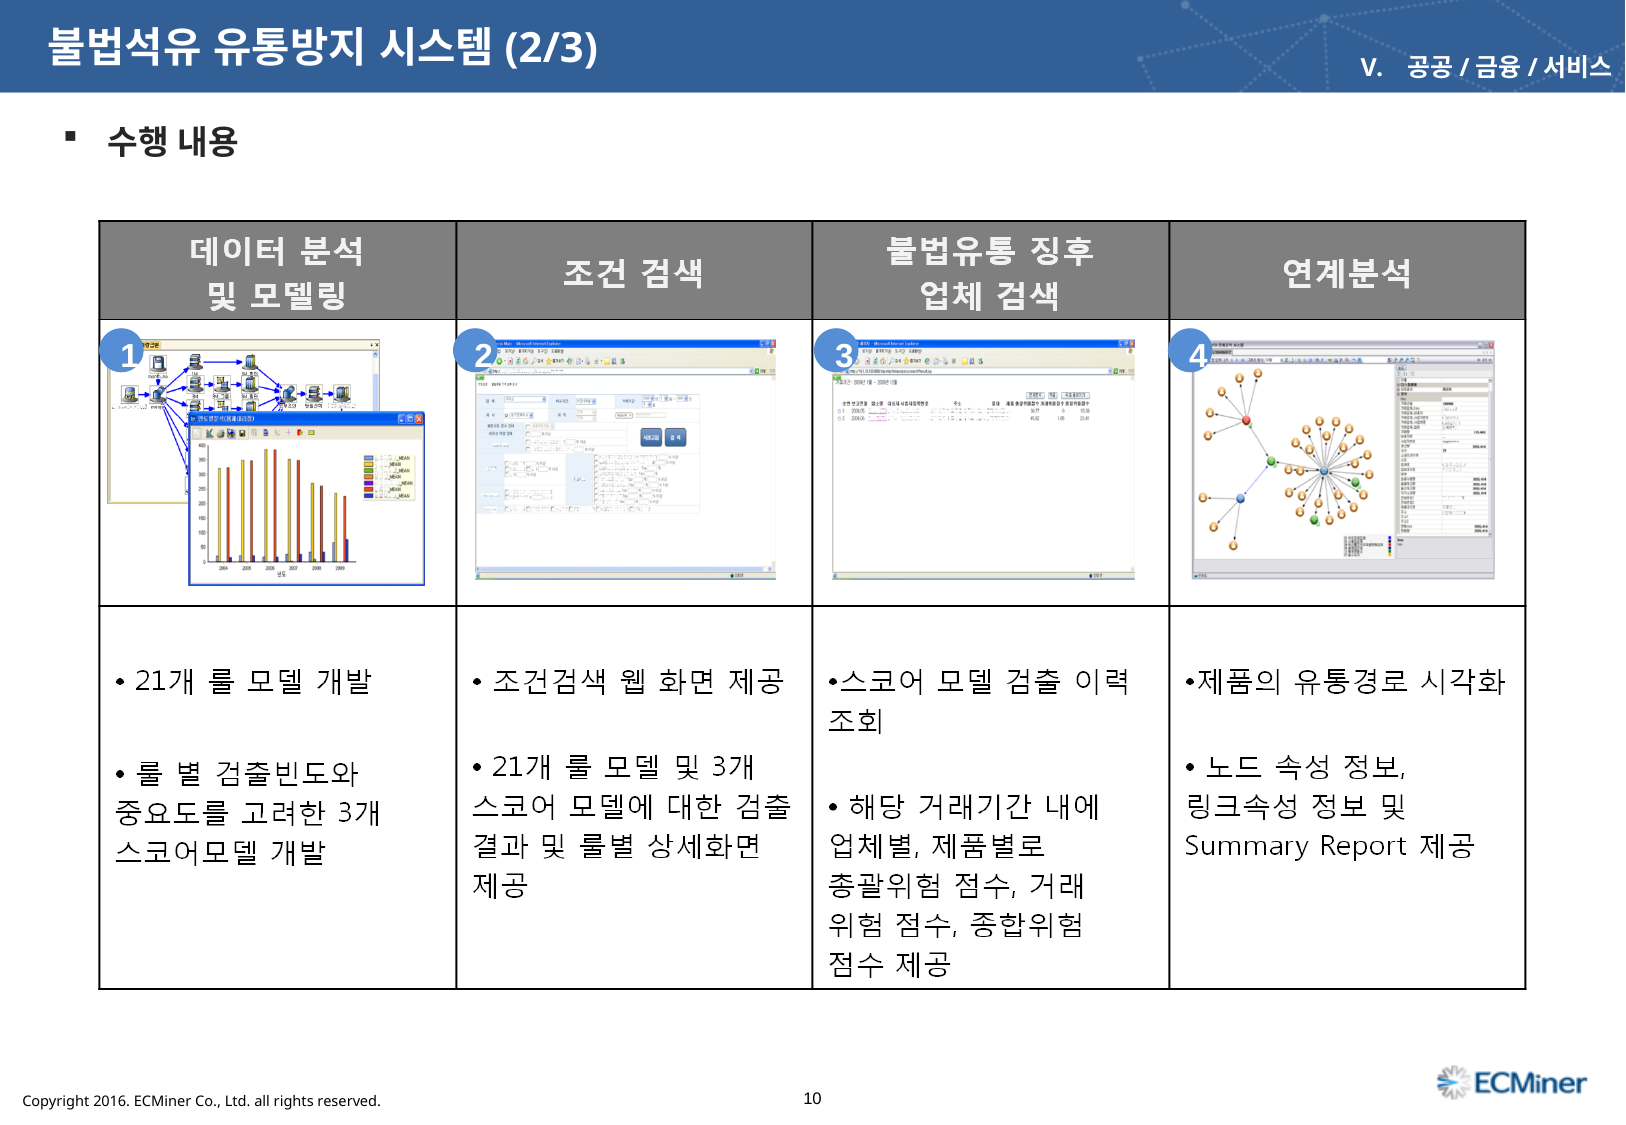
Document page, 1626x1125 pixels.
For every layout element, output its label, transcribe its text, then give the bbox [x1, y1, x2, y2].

text_box [80, 167, 1584, 311]
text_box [87, 209, 1538, 1000]
text_box 불법석유 유통방지 시스템(2/3) [32, 13, 1584, 79]
picture [0, 0, 1625, 1125]
text_box 공공/금융/서비스 [1143, 44, 1625, 90]
text_box 수행 내용 [48, 113, 1520, 170]
